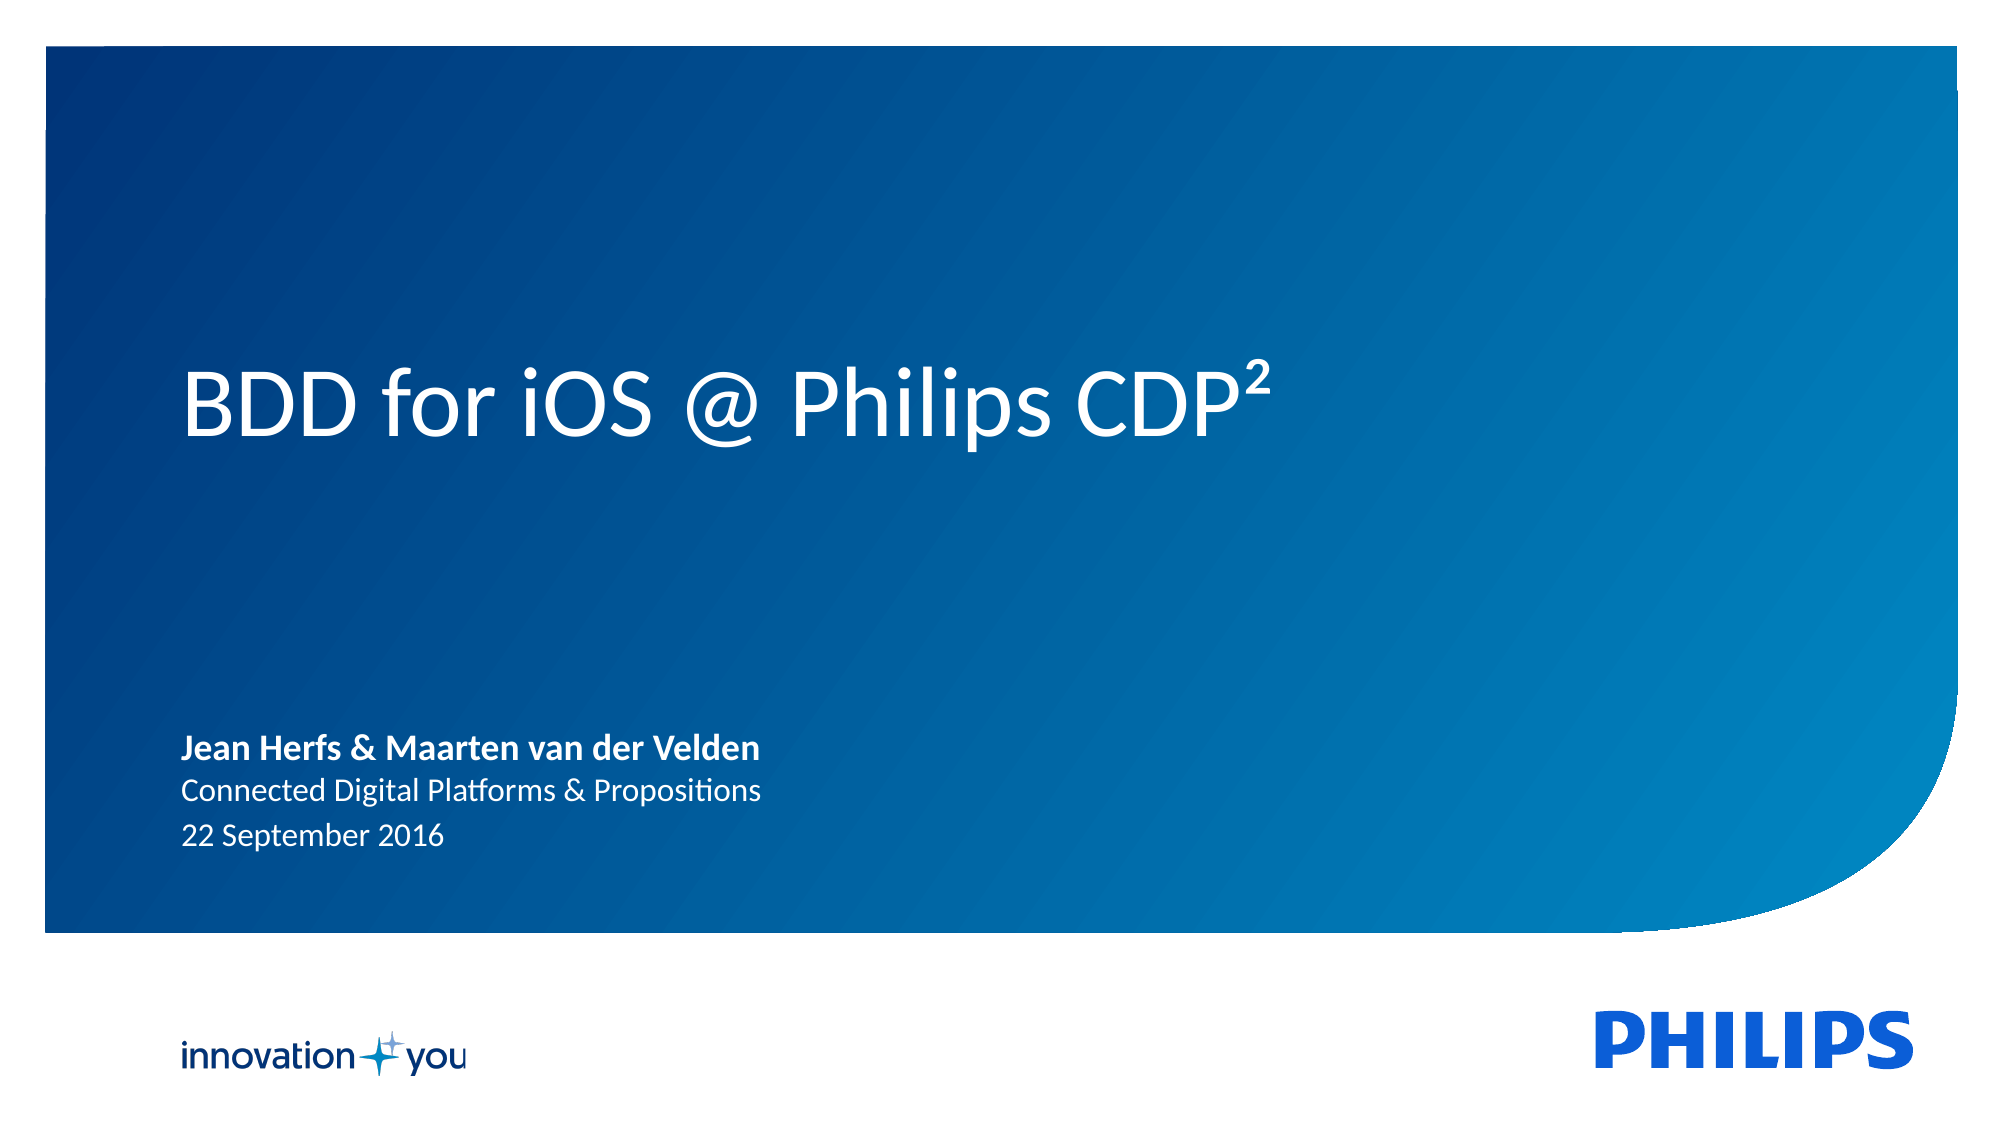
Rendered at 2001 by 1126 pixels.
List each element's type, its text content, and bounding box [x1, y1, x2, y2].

list Connected Digital Platforms & Propositions [181, 767, 1127, 809]
list 22 September 2016 [181, 813, 1127, 855]
list Jean Herfs & Maarten van der Velden [181, 723, 1127, 765]
list BDD for iOS @ Philips CDP² [181, 336, 1378, 603]
